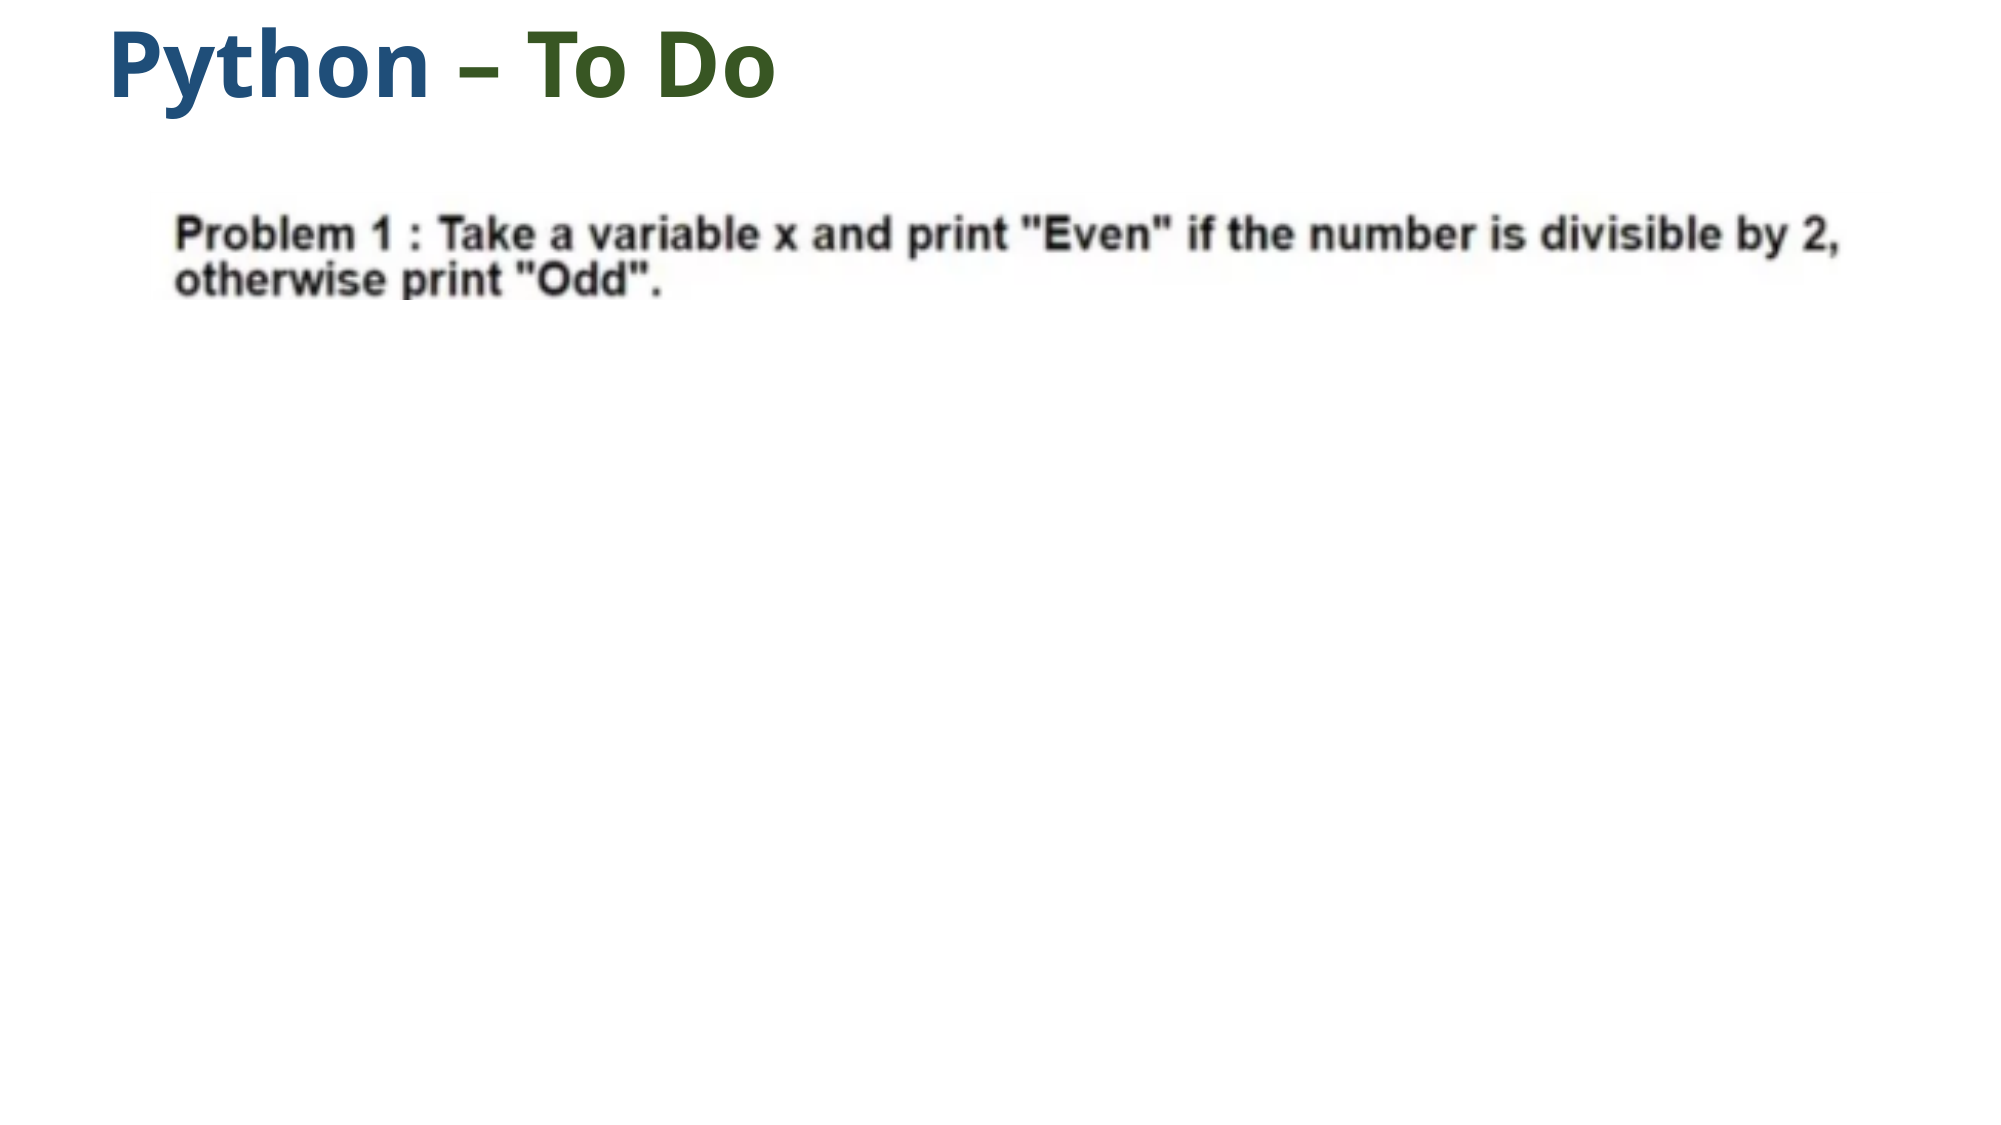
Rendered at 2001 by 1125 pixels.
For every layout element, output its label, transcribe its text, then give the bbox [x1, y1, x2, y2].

picture [148, 191, 1893, 301]
text_box Python – To Do [91, 16, 1979, 119]
